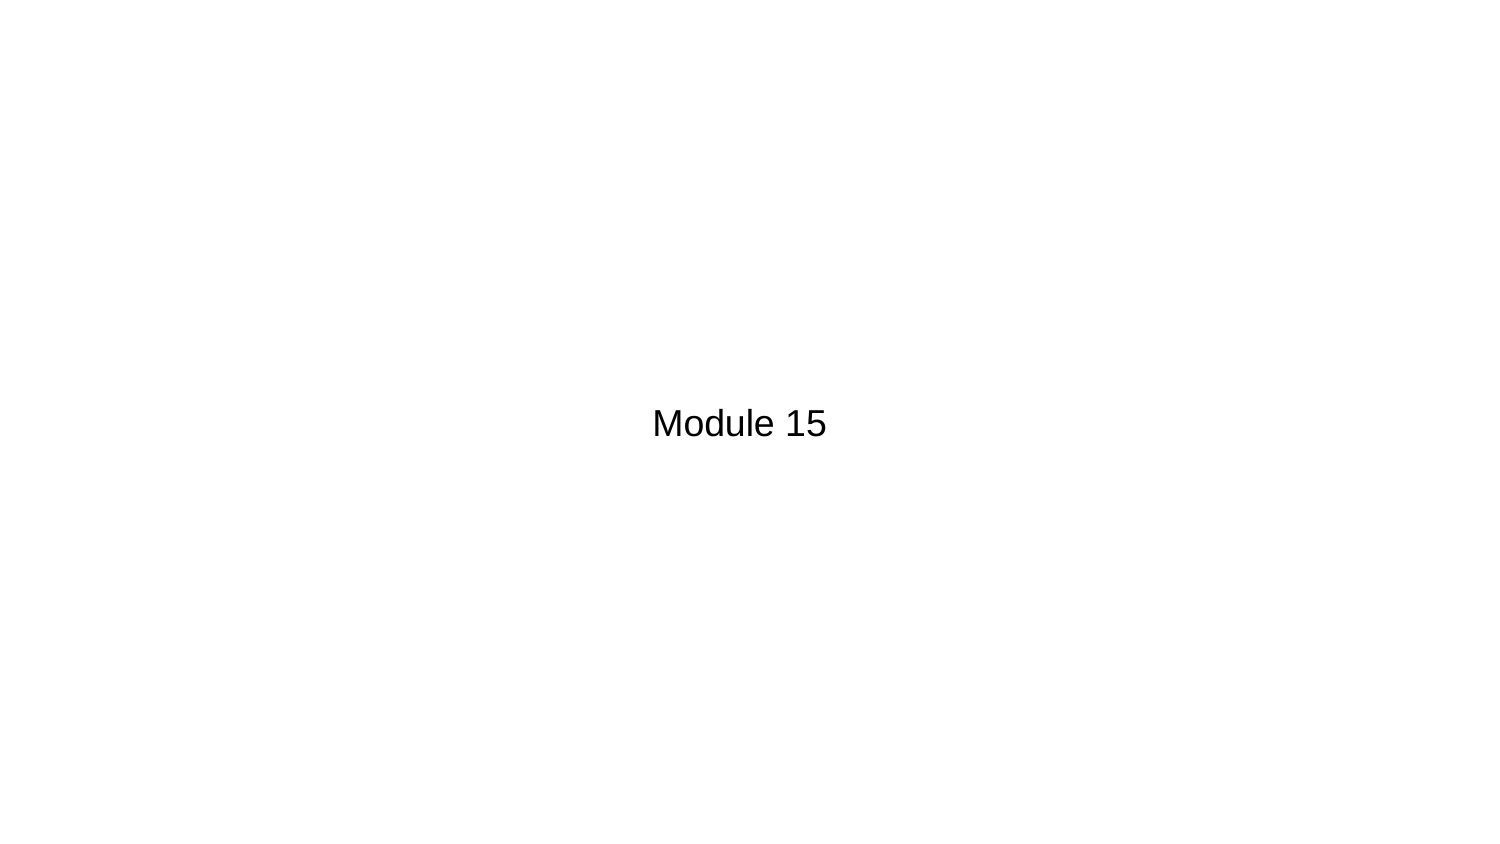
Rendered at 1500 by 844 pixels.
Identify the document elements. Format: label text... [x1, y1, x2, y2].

text_box Module 15 [637, 391, 863, 452]
